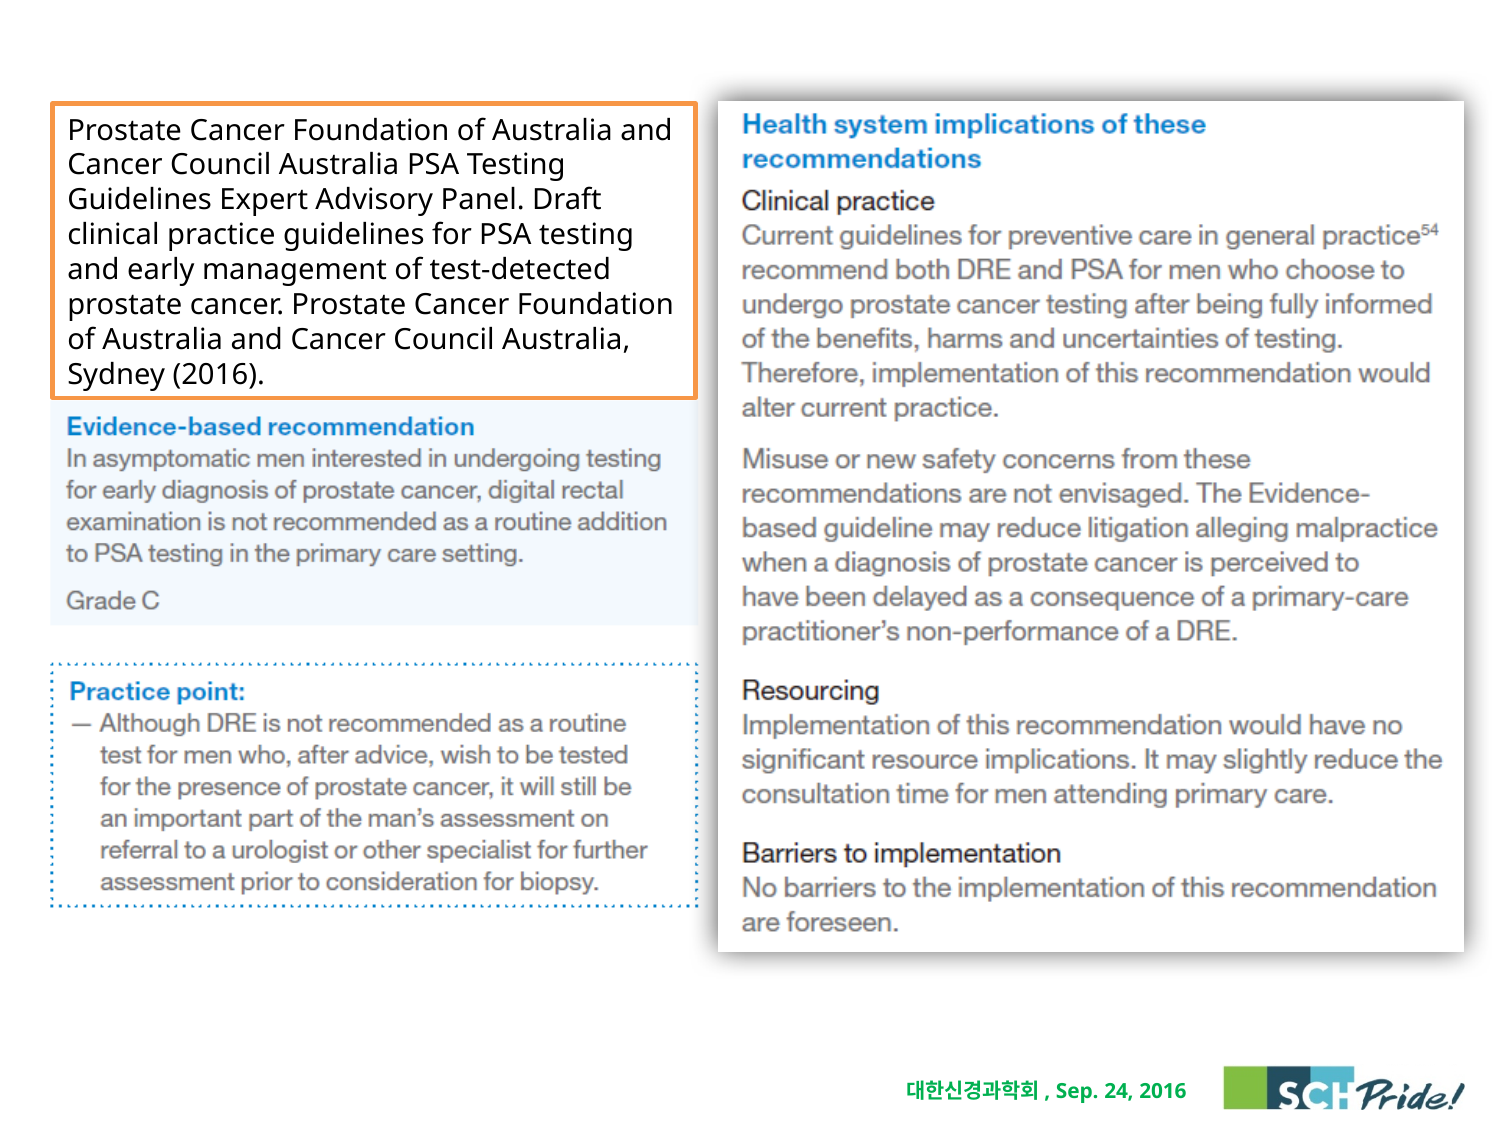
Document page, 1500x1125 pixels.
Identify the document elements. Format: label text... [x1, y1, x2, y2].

picture [16, 101, 1465, 952]
picture [1222, 1064, 1465, 1110]
text_box Prostate Cancer Foundation of Australia and Cancer Council Australia PSA Testing Guidelines Expert Advisory Panel. Draft clinical practice guidelines for PSA testing and early management of test-detected prostate cancer. Prostate Cancer Foundation of Australia and Cancer Council Australia, Sydney (2016). [50, 101, 698, 396]
